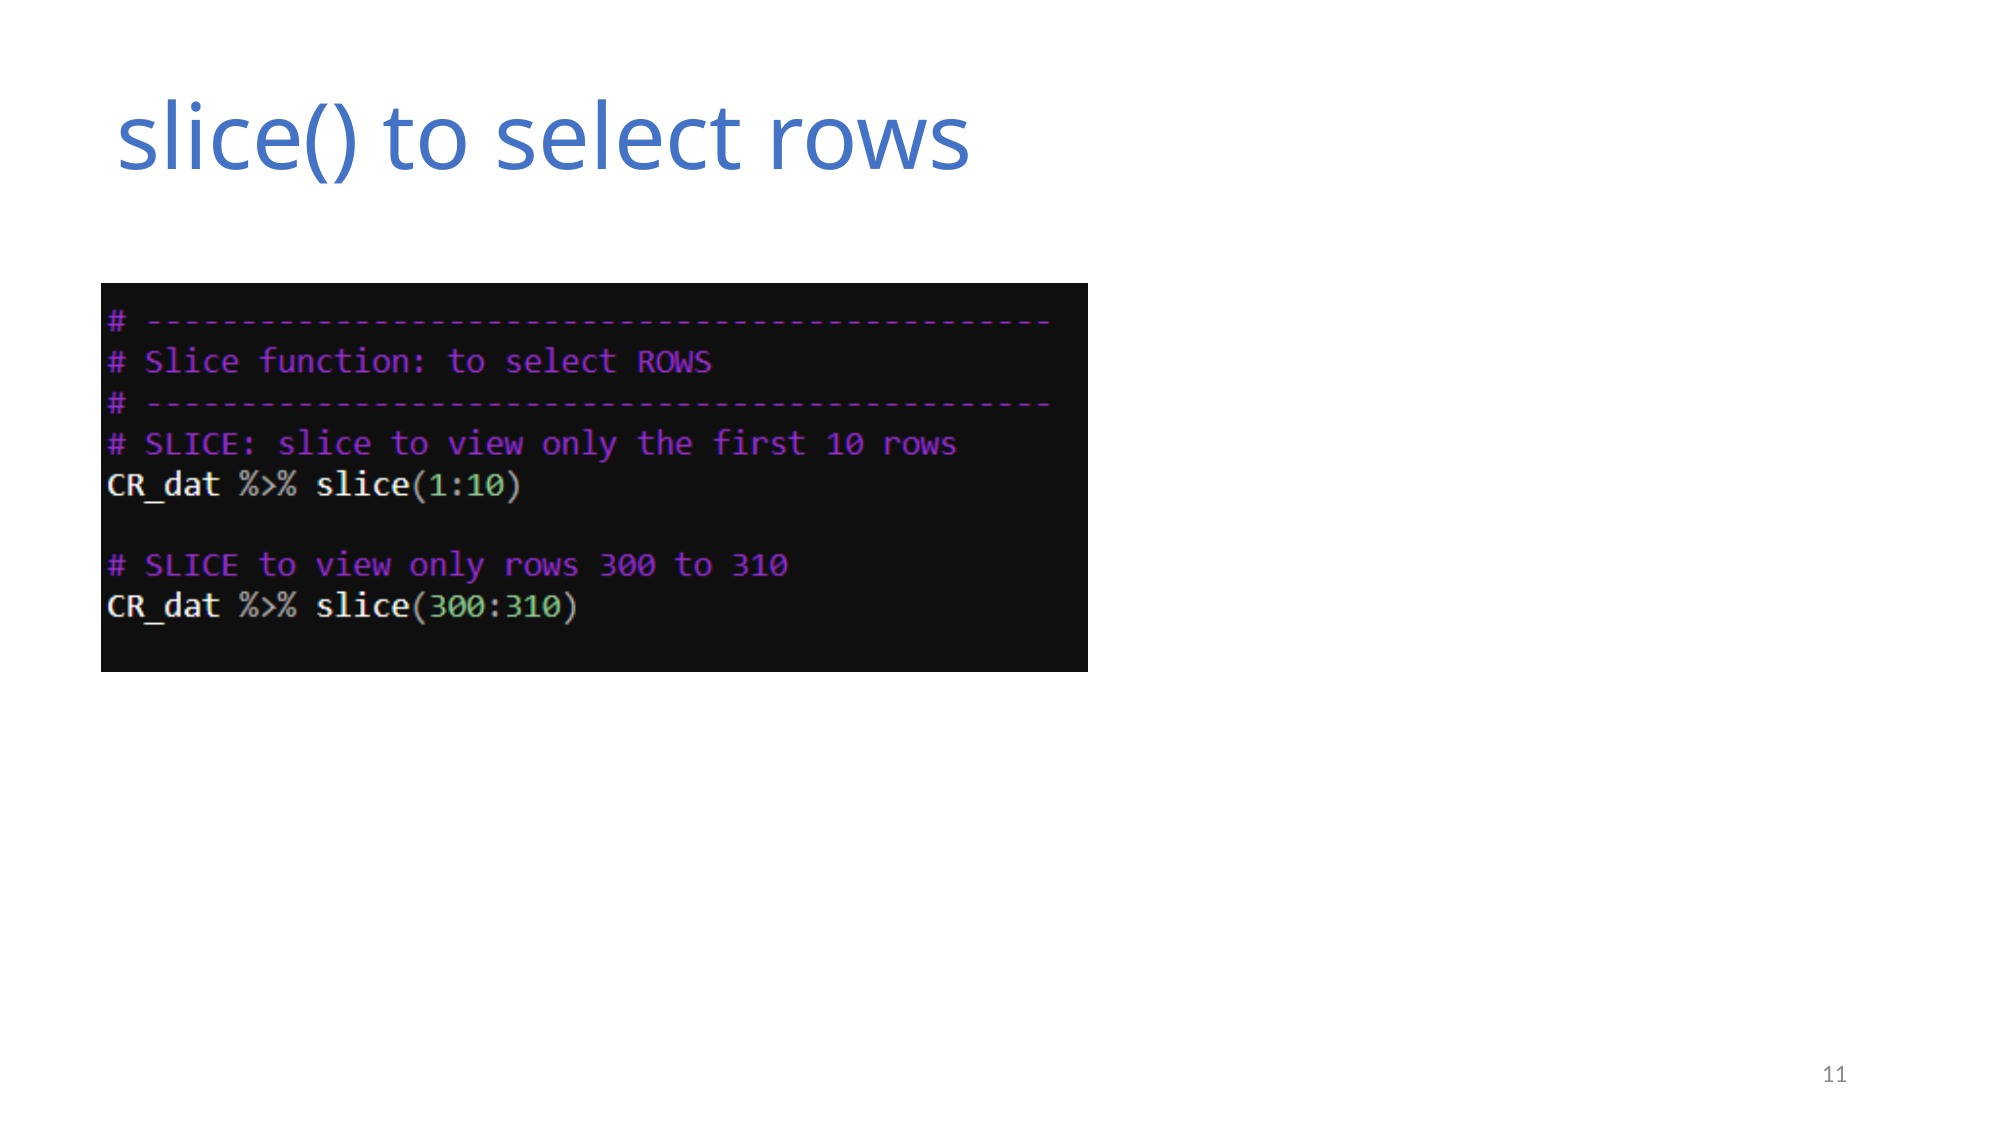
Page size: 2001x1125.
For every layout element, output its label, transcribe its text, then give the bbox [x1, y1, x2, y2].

picture [101, 283, 1088, 672]
slide_number 11 [1412, 1042, 1863, 1103]
text_box slice() to select rows [101, 47, 1602, 232]
